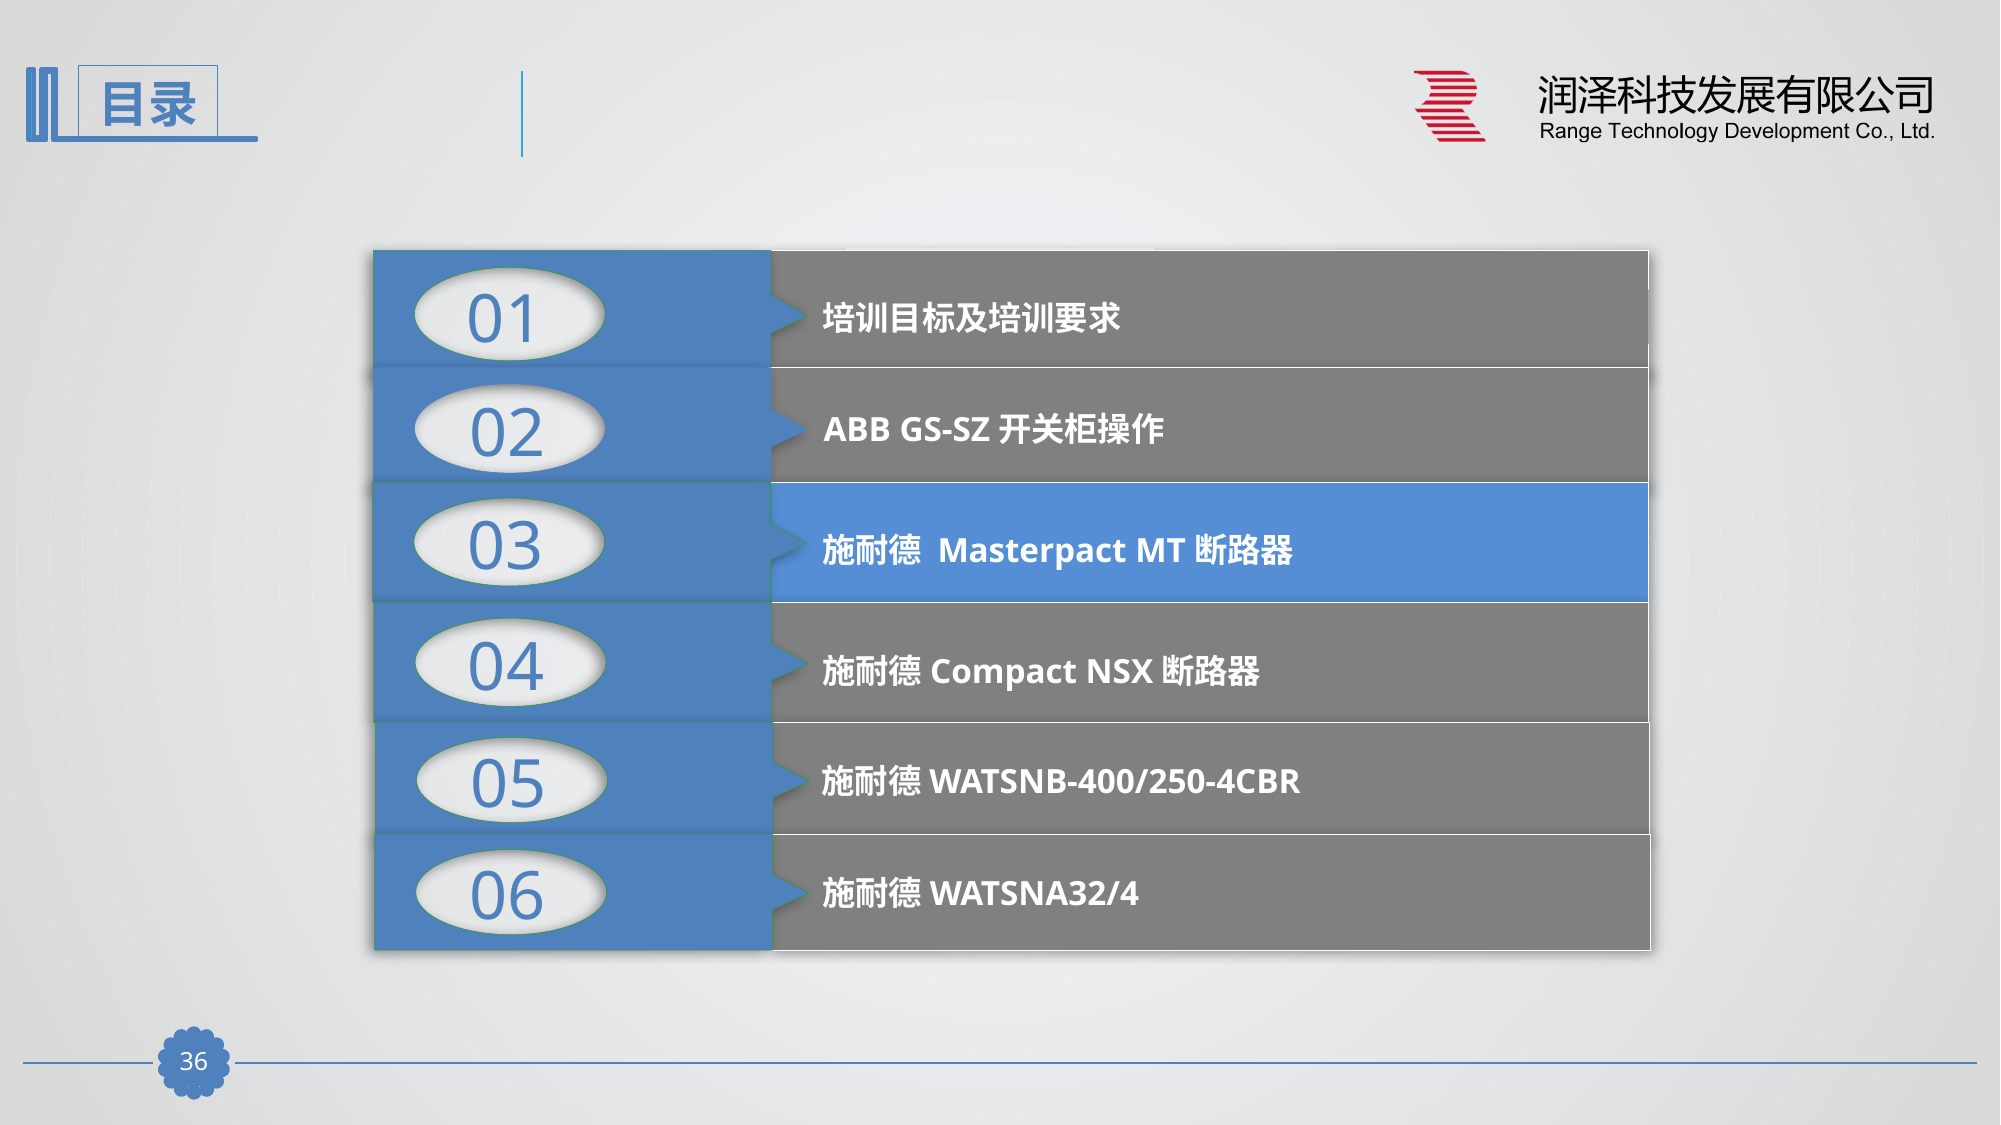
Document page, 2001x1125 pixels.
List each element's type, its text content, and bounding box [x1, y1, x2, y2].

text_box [373, 601, 1650, 724]
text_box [374, 833, 1651, 951]
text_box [372, 243, 1650, 359]
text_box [372, 359, 1651, 501]
picture [1385, 34, 1977, 170]
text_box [374, 721, 1651, 833]
slide_number 35 [169, 1039, 218, 1086]
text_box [372, 481, 1649, 603]
